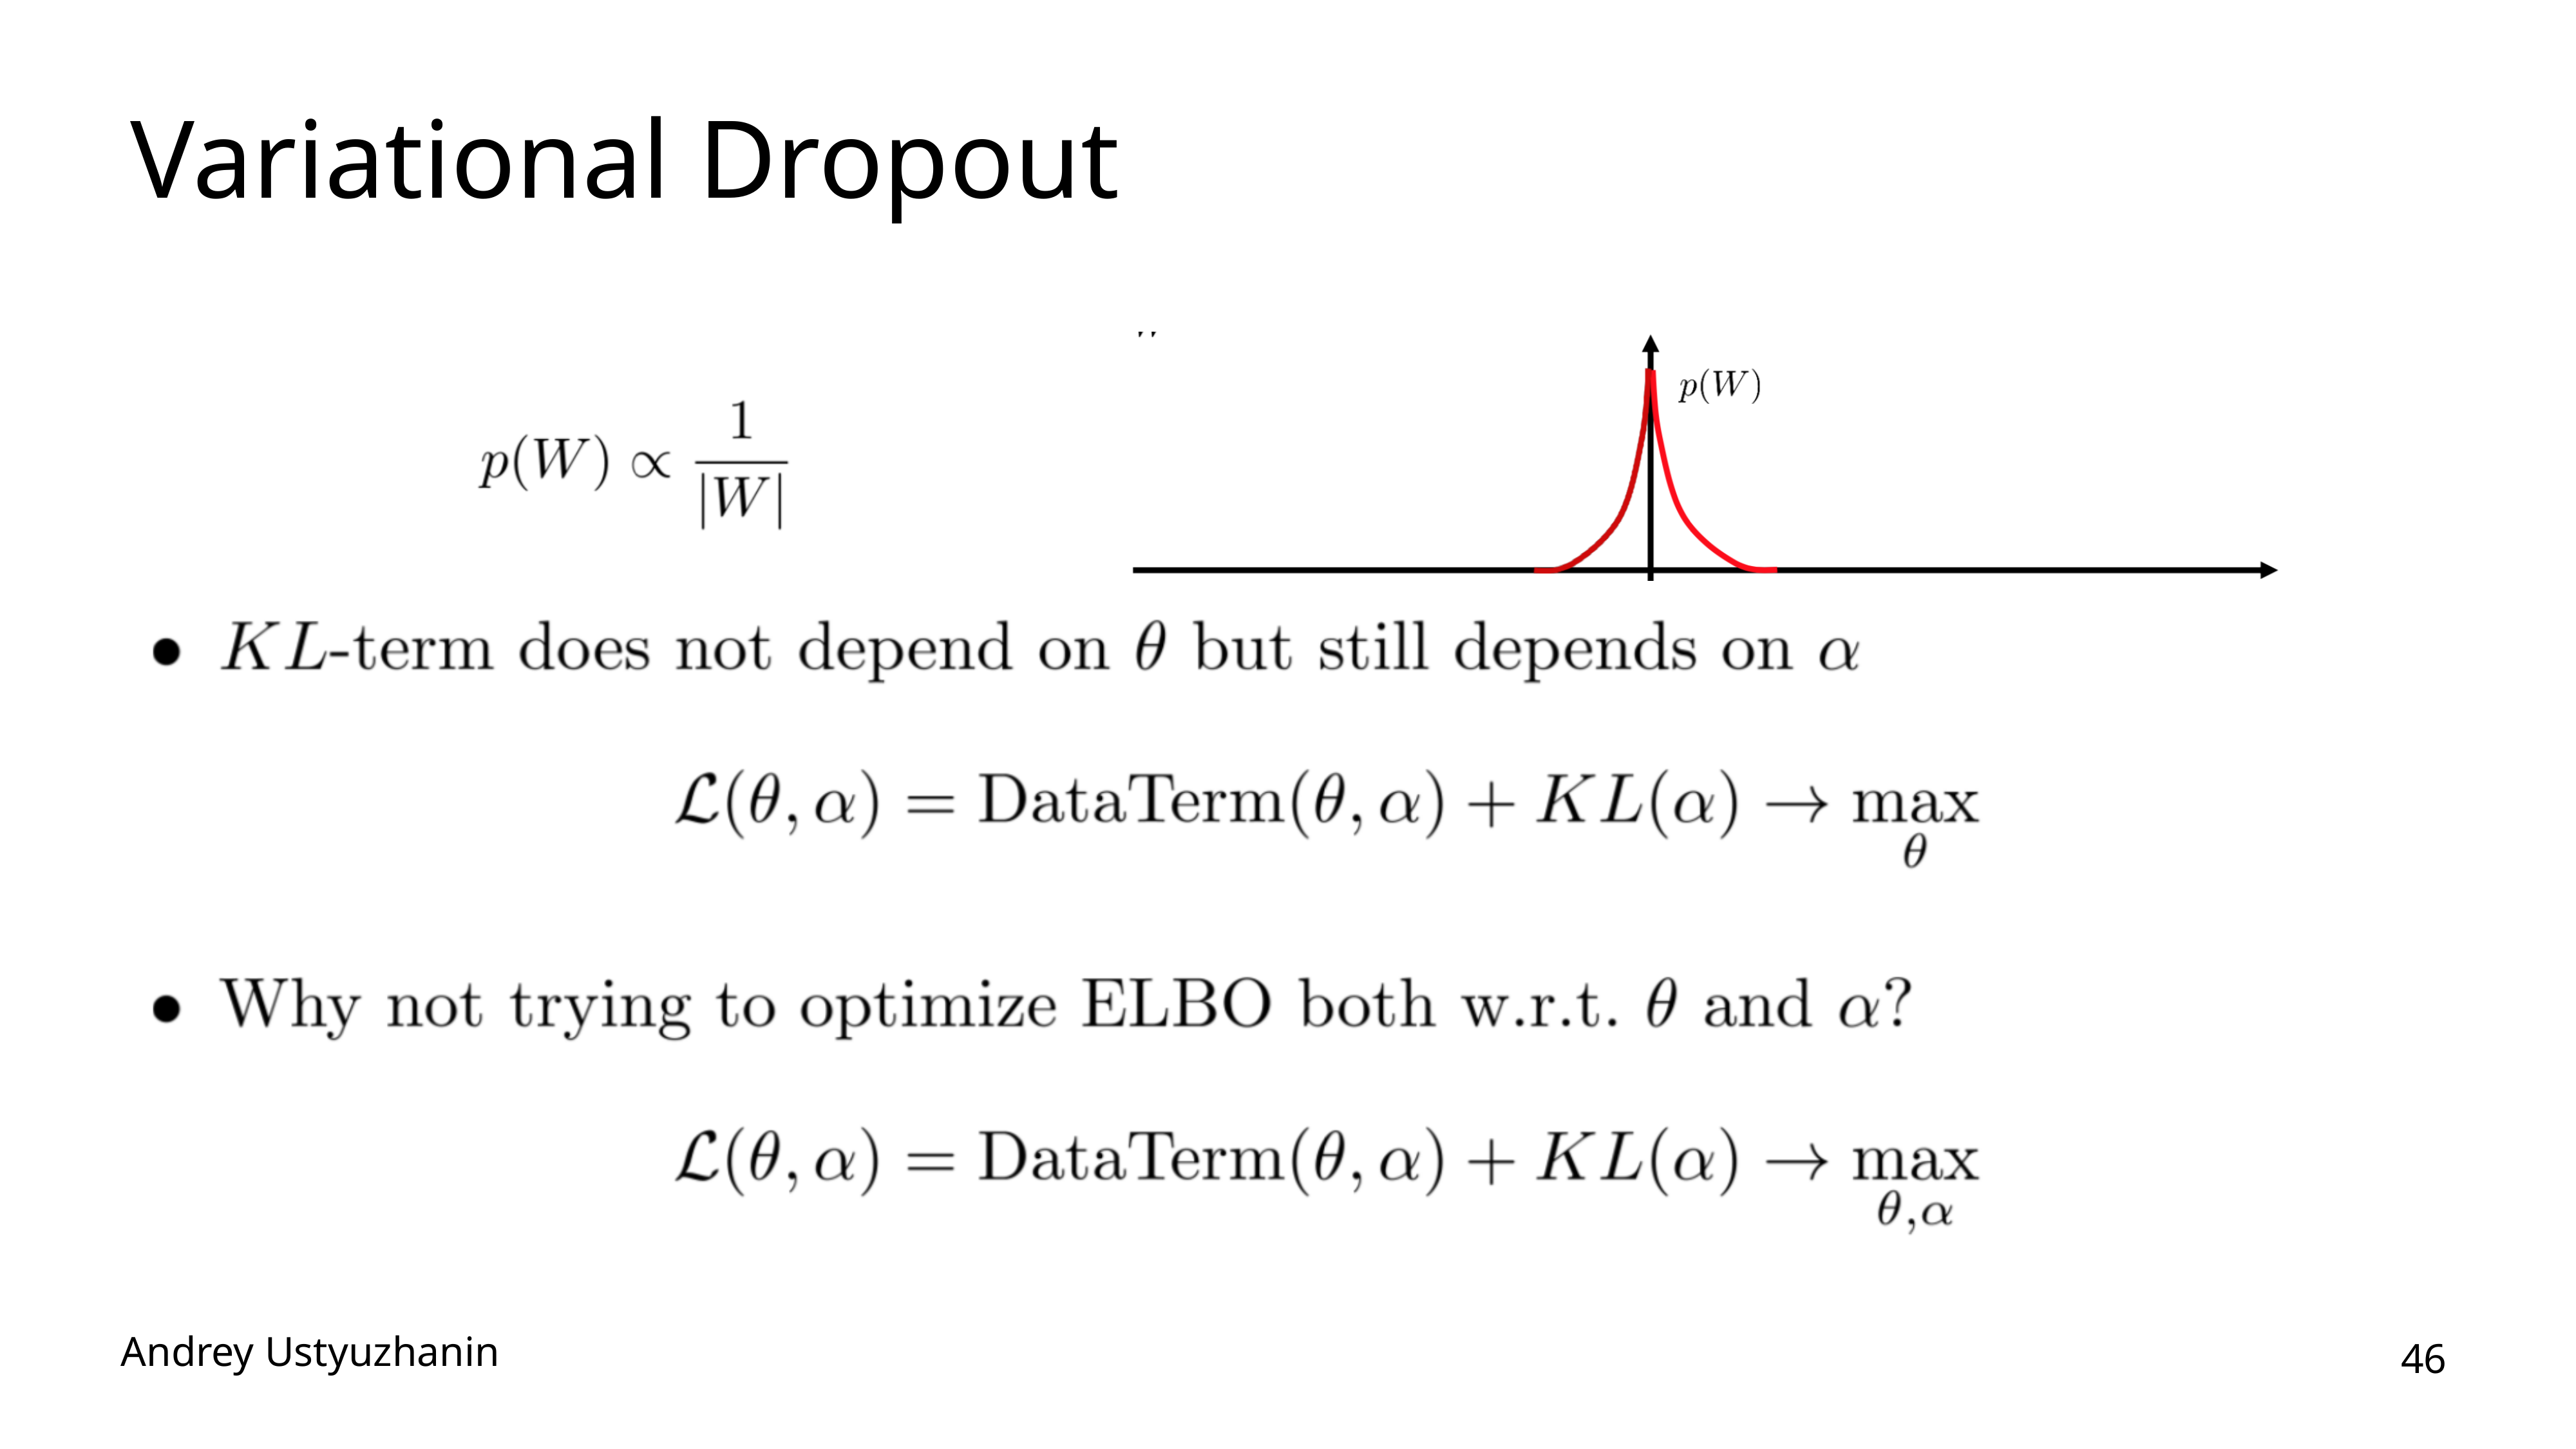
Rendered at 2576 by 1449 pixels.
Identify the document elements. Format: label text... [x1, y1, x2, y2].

picture [129, 332, 2282, 1289]
footer Andrey Ustyuzhanin [120, 1340, 2177, 1381]
slide_number 46 [2336, 1340, 2457, 1381]
title Variational Dropout [120, 80, 2459, 240]
